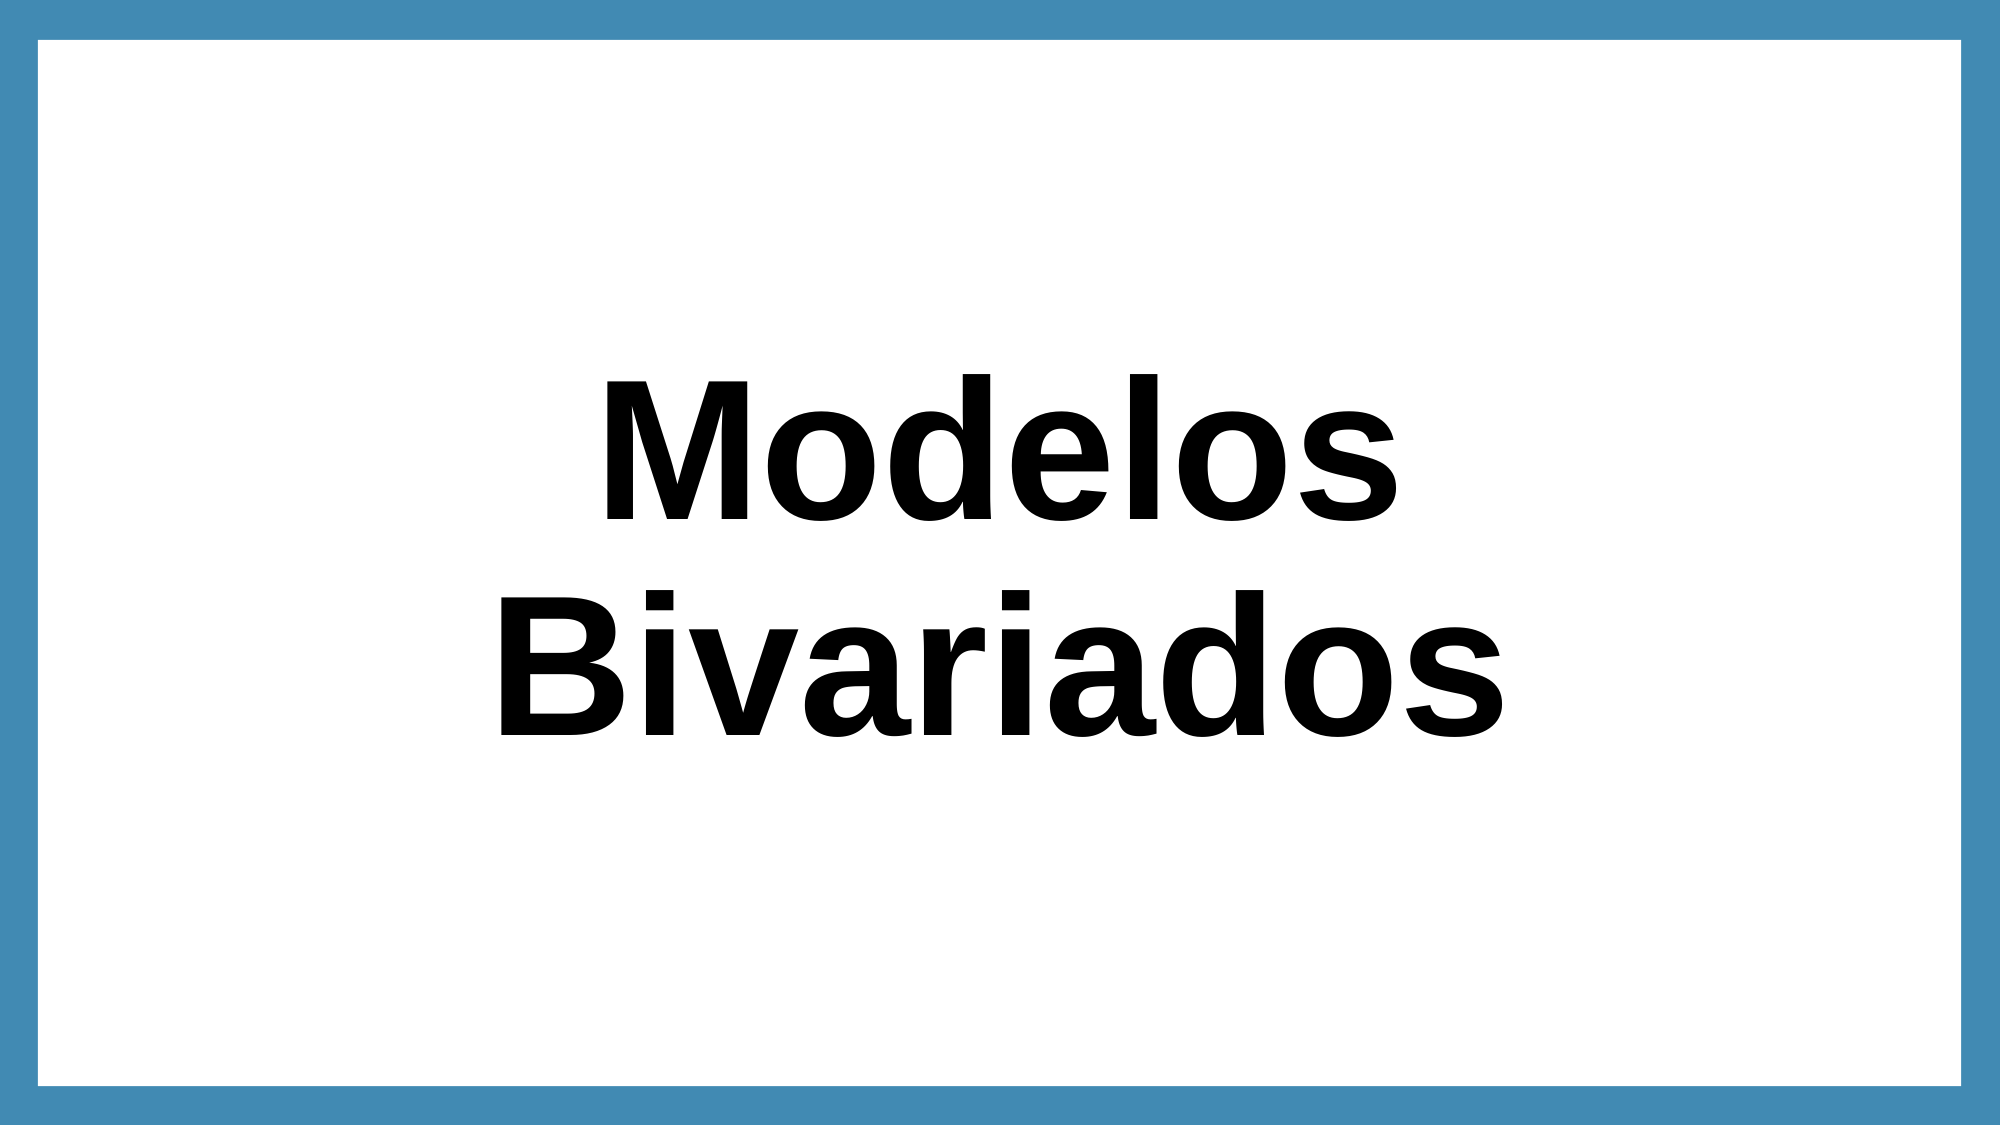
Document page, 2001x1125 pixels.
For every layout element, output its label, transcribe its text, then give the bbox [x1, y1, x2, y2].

text_box Modelos Bivariados [414, 482, 1586, 643]
